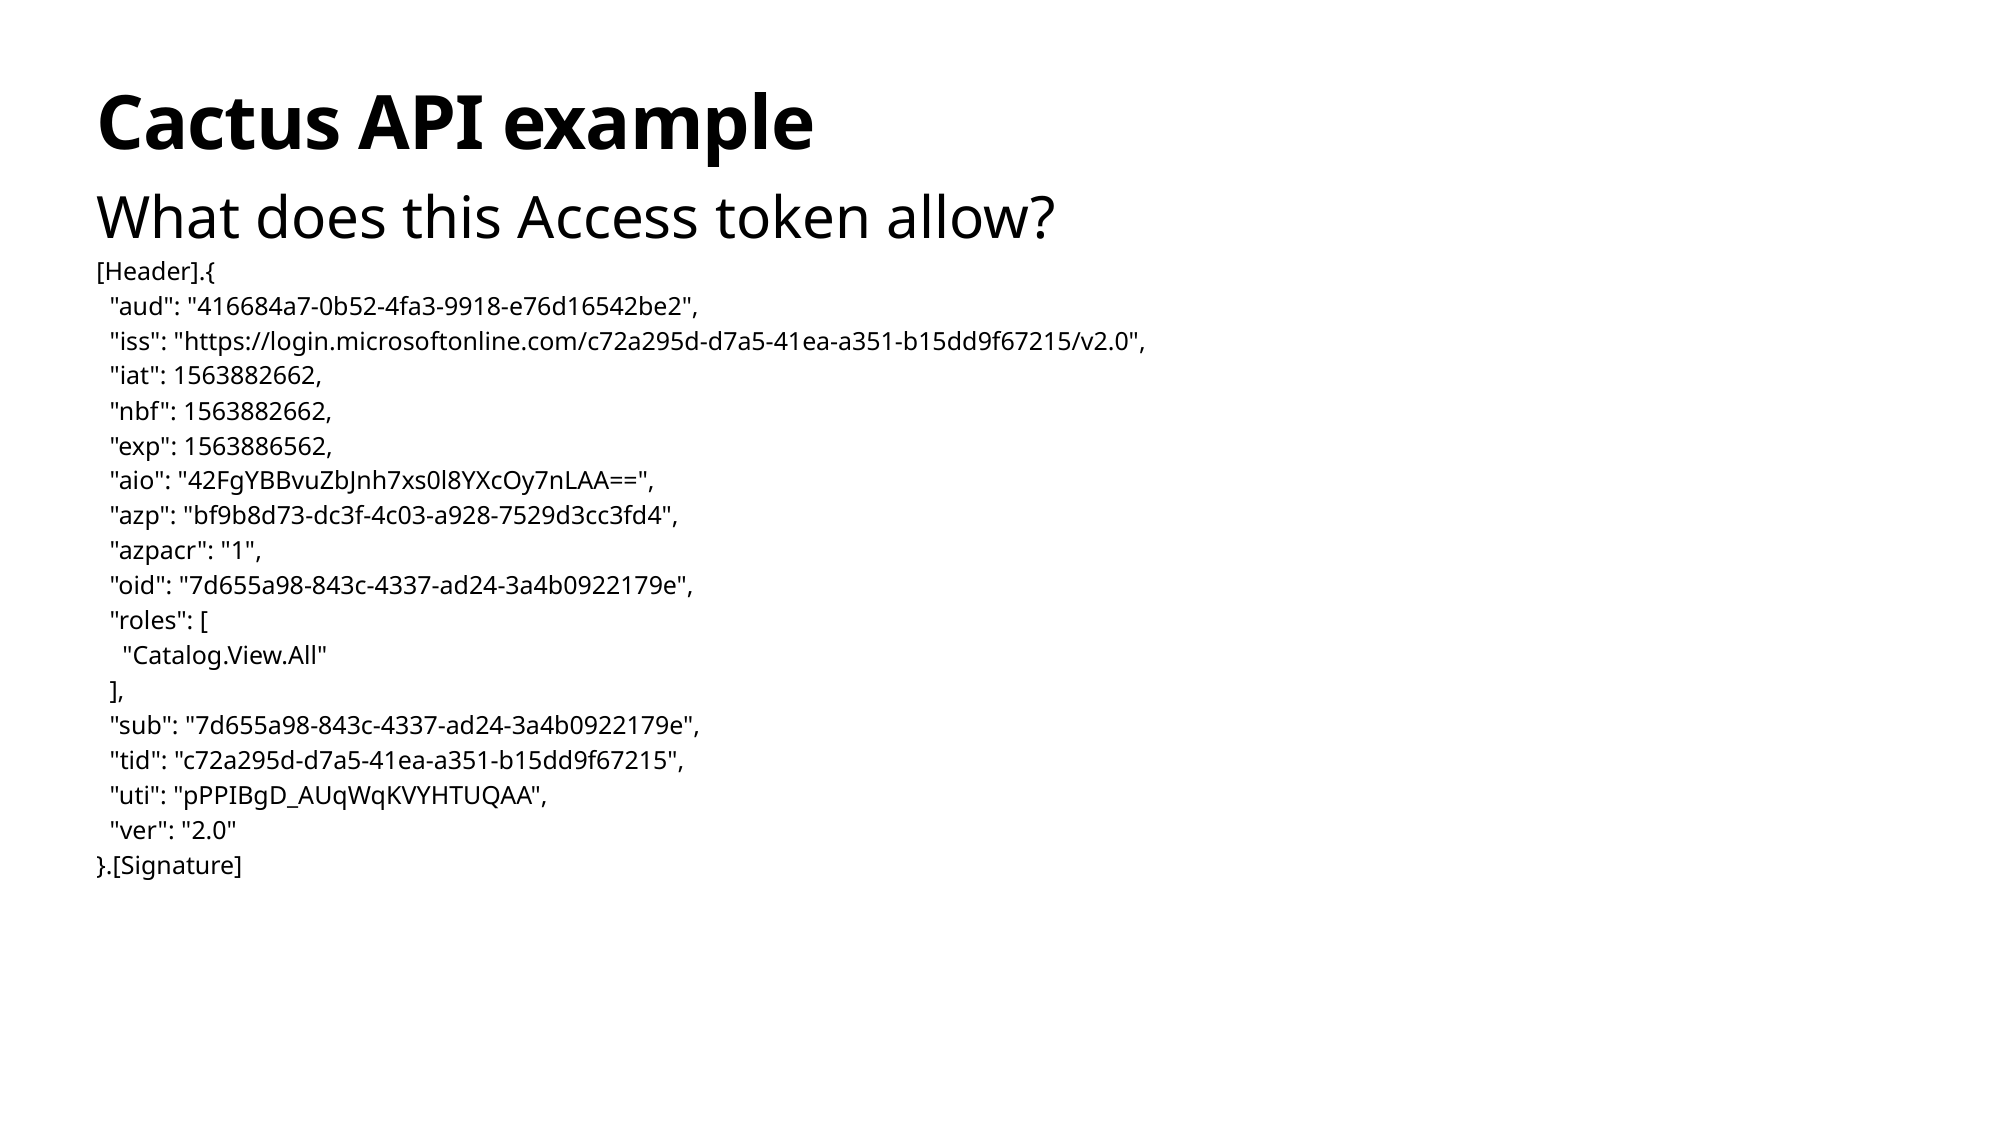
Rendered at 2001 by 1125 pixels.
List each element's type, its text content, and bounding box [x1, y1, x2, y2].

list What does this Access token allow? [Header].{ "aud": "416684a7-0b52-4fa3-9918-e76d16542be2", "iss": "https://login.microsoftonline.com/c72a295d-d7a5-41ea-a351-b15dd9f67215/v2.0", "iat": 1563882662, "nbf": 1563882662, "exp": 1563886562, "aio": "42FgYBBvuZbJnh7xs0l8YXcOy7nLAA==", "azp": "bf9b8d73-dc3f-4c03-a928-7529d3cc3fd4", "azpacr": "1", "oid": "7d655a98-843c-4337-ad24-3a4b0922179e", "roles": [ "Catalog.View.All" ], "sub": "7d655a98-843c-4337-ad24-3a4b0922179e", "tid": "c72a295d-d7a5-41ea-a351-b15dd9f67215", "uti": "pPPIBgD_AUqWqKVYHTUQAA", "ver": "2.0" }.[Signature] [96, 180, 1904, 906]
title Cactus API example [96, 75, 1904, 166]
